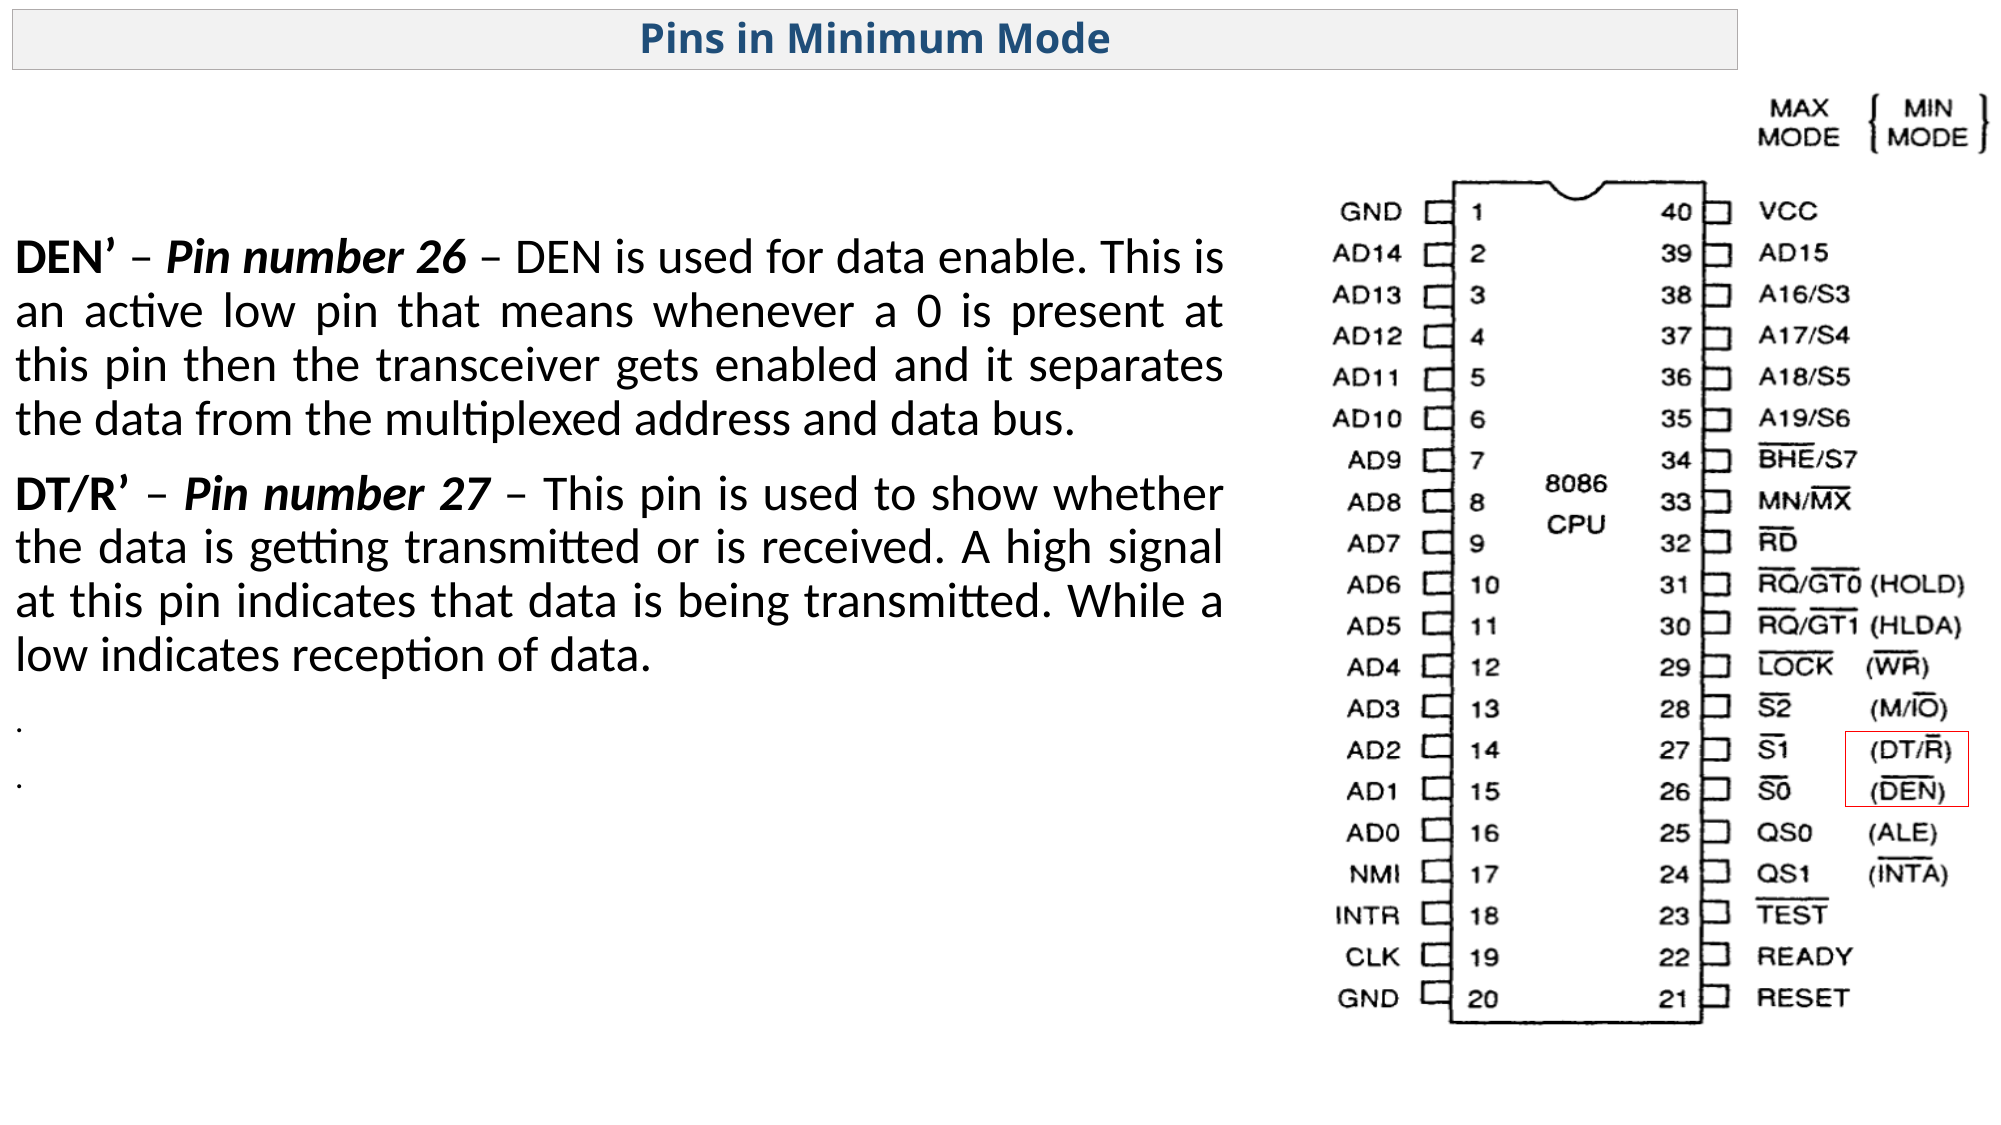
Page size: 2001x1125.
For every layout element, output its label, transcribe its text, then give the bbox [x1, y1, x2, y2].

text_box Pins in Minimum Mode [12, 9, 1738, 70]
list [1239, 77, 2000, 1030]
list DEN’ – Pin number 26 – DEN is used for data enable. This is an active low pin that means whenever a 0 is present at this pin then the transceiver gets enabled and it separates the data from the multiplexed address and data bus. DT/R’ – Pin number 27 – This pin is used to show whether the data is getting transmitted or is received. A high signal at this pin indicates that data is being transmitted. While a low indicates reception of data. . . [0, 222, 1239, 963]
